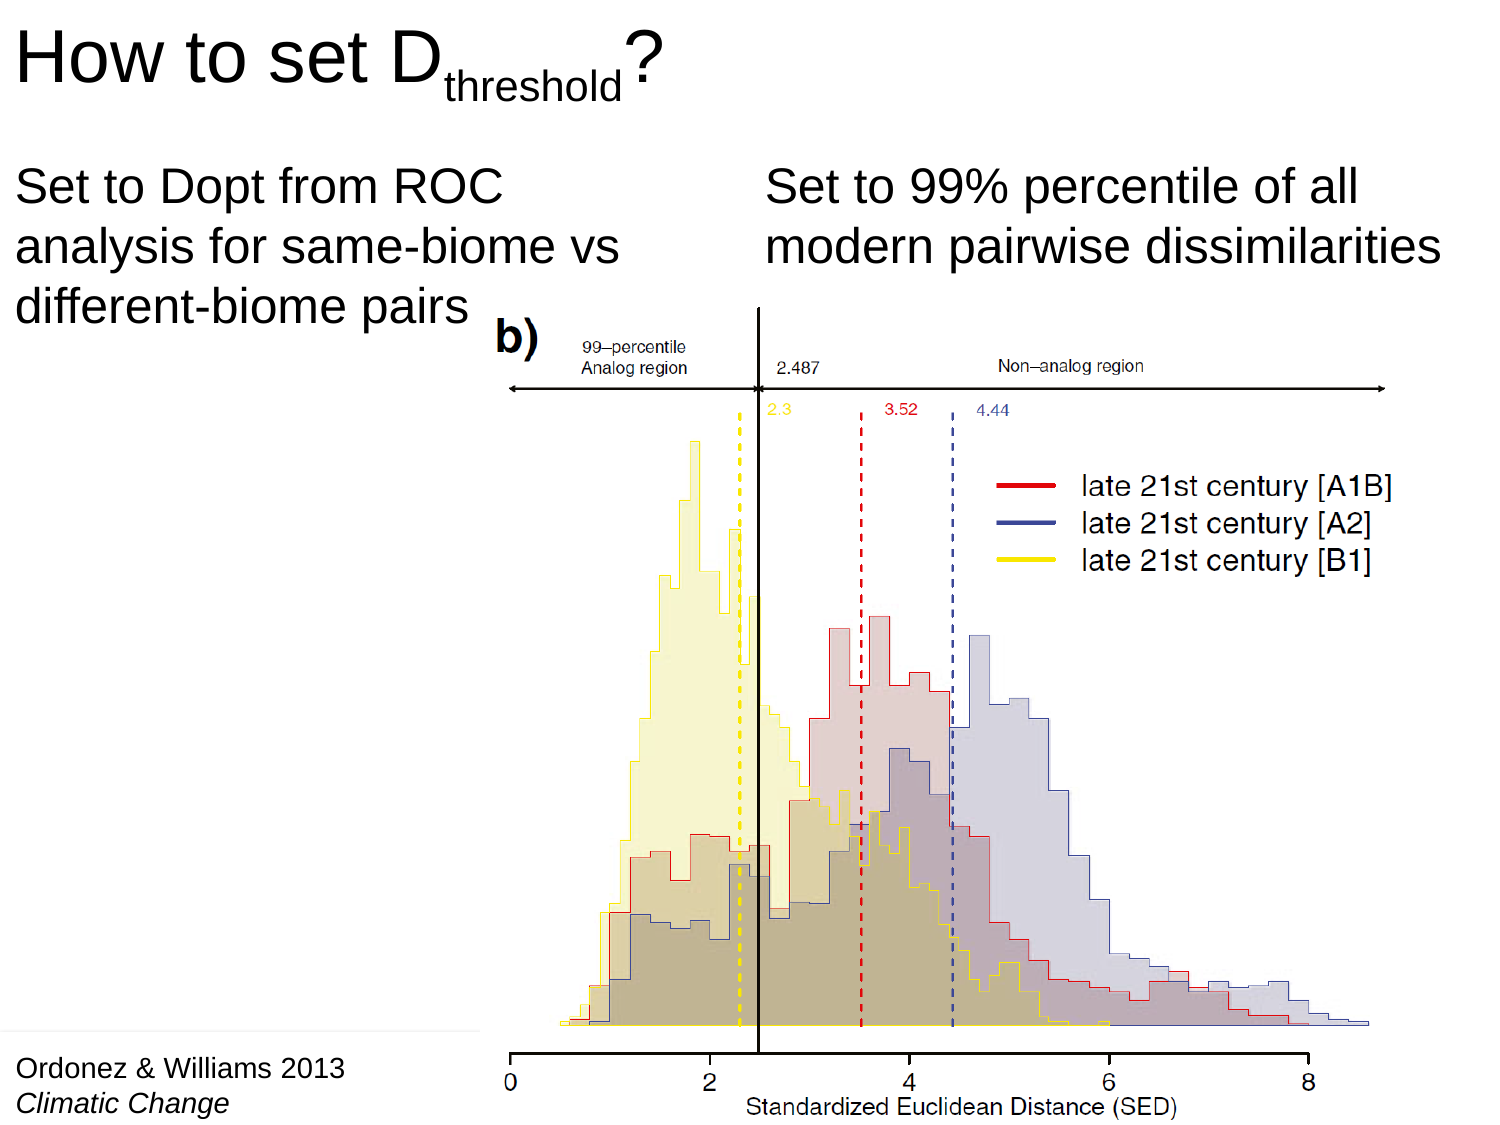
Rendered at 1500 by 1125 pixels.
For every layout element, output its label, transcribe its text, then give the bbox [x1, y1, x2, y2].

text_box Set to 99% percentile of all modern pairwise dissimilarities [749, 145, 1500, 281]
picture [480, 298, 1500, 1125]
title How to set Dthreshold? [0, 0, 1500, 100]
text_box Set to Dopt from ROC analysis for same-biome vs different-biome pairs [0, 145, 711, 401]
text_box Ordonez & Williams 2013 Climatic Change [0, 1042, 370, 1125]
